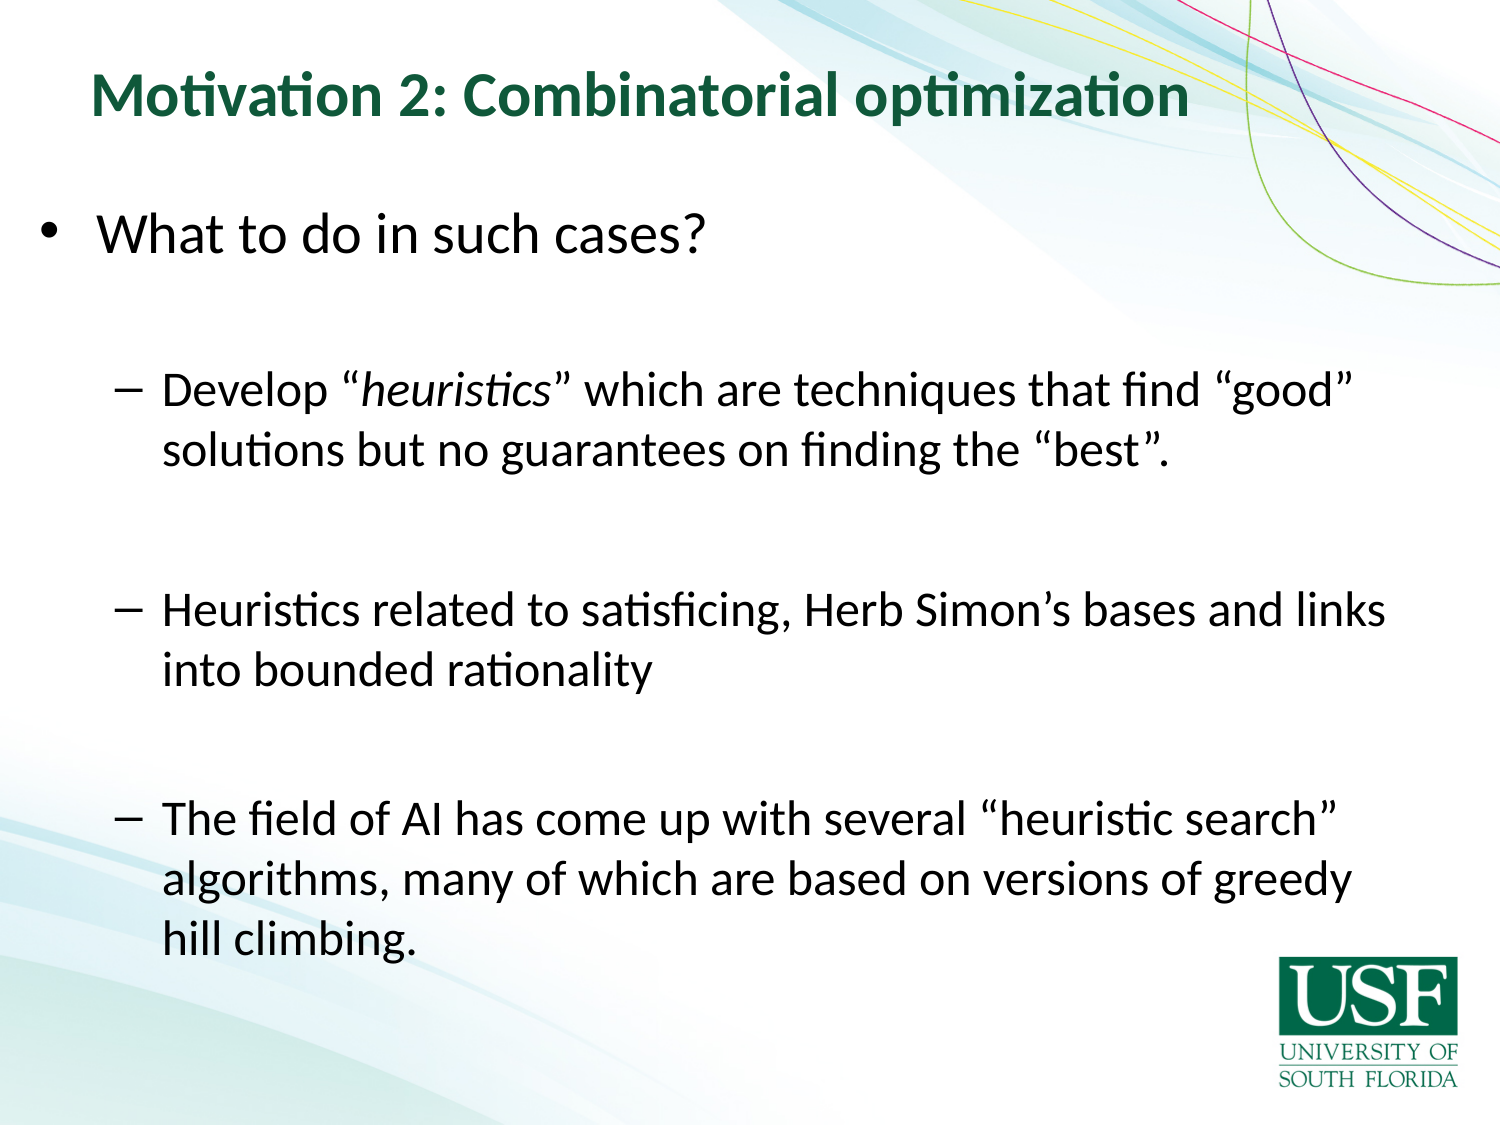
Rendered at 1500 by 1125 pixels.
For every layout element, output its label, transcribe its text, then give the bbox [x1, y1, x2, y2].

picture [0, 0, 1500, 1125]
title Motivation 2: Combinatorial optimization [75, 45, 1425, 138]
list What to do in such cases? Develop “heuristics” which are techniques that find “good” solutions but no guarantees on finding the “best”. Heuristics related to satisficing, Herb Simon’s bases and links into bounded rationality The field of AI has come up with several “heuristic search” algorithms, many of which are based on versions of greedy hill climbing. [24, 187, 1425, 1005]
